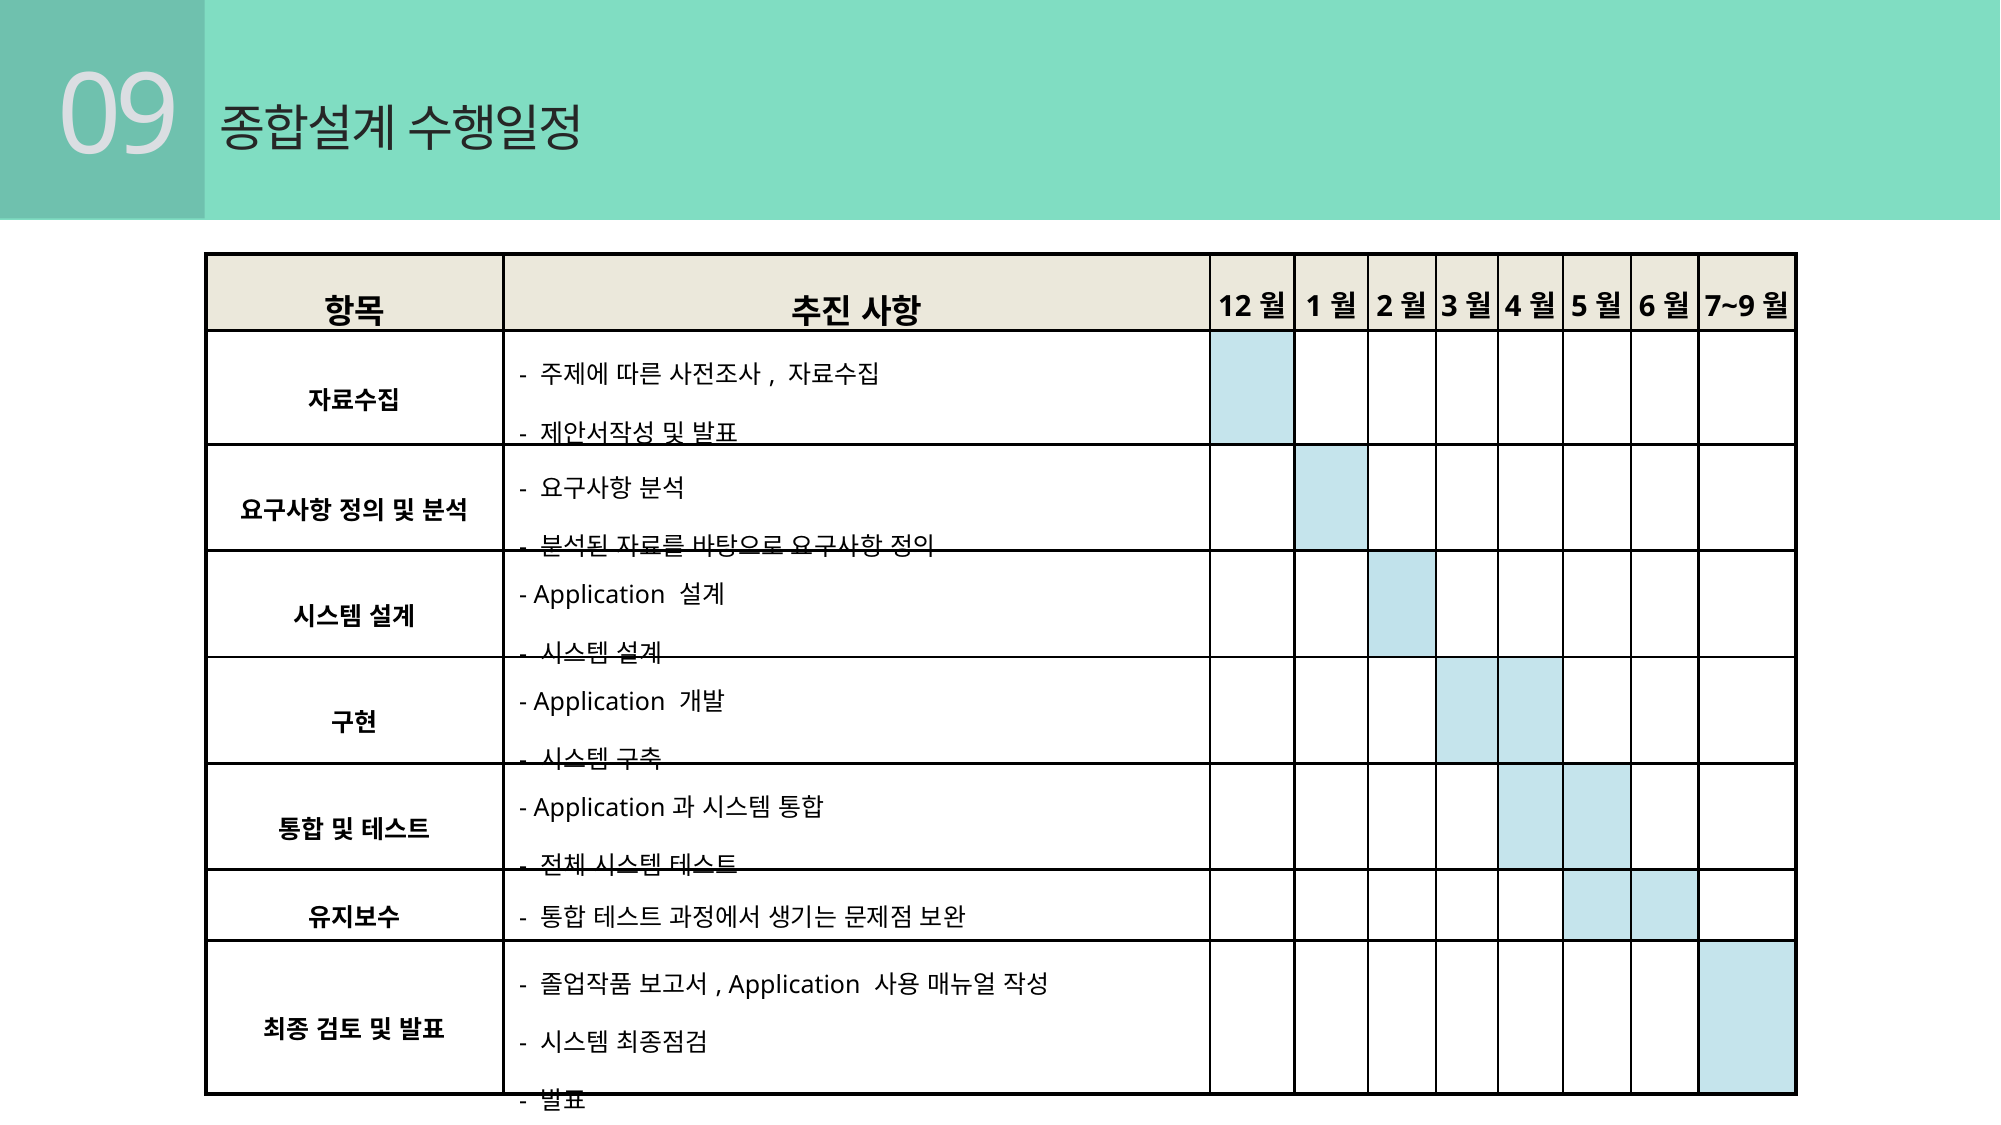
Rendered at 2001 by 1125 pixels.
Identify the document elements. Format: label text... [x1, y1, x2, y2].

table_header 7~9월 [1700, 256, 1794, 329]
table_cell 통합 및 테스트 [208, 765, 502, 868]
table_cell [1211, 552, 1293, 656]
table_cell [1369, 446, 1435, 549]
table_cell [1296, 765, 1367, 868]
table_cell [1564, 552, 1630, 656]
table_cell [1564, 765, 1630, 868]
table_cell [1564, 446, 1630, 549]
table_cell [1700, 871, 1794, 939]
table_cell [1369, 871, 1435, 939]
table_cell - 졸업작품 보고서, Application 사용 매뉴얼 작성 - 시스템 최종점검 - 발표 [505, 942, 1209, 1092]
table_cell [1632, 446, 1697, 549]
table_cell [1296, 942, 1367, 1092]
table_cell [1632, 942, 1697, 1092]
table_cell [1700, 942, 1794, 1092]
table_cell [1499, 552, 1562, 656]
table_cell 유지보수 [208, 871, 502, 939]
table_cell 요구사항 정의 및 분석 [208, 446, 502, 549]
table_cell [1632, 658, 1697, 762]
table_header 4월 [1499, 256, 1562, 329]
table_cell 최종 검토 및 발표 [208, 942, 502, 1092]
table_cell [1437, 871, 1497, 939]
table_header 3월 [1437, 256, 1497, 329]
table_cell [1437, 658, 1497, 762]
table_cell [1700, 552, 1794, 656]
table_cell [1296, 658, 1367, 762]
table_cell [1564, 871, 1630, 939]
table_header 항목 [208, 256, 502, 329]
table_cell [1369, 552, 1435, 656]
table_cell [1296, 552, 1367, 656]
table_cell [1296, 332, 1367, 443]
table_cell - 요구사항 분석 - 분석된 자료를 바탕으로 요구사항 정의 [505, 446, 1209, 549]
text_box [0, 0, 207, 220]
table_cell [1700, 765, 1794, 868]
table_cell [1211, 765, 1293, 868]
table_cell [1211, 332, 1293, 443]
table_cell [1369, 332, 1435, 443]
table_header 5월 [1564, 256, 1630, 329]
table_cell [1369, 658, 1435, 762]
table_cell [1499, 765, 1562, 868]
table_cell [1437, 332, 1497, 443]
table_cell 자료수집 [208, 332, 502, 443]
table_cell [1296, 446, 1367, 549]
table_cell [1564, 332, 1630, 443]
table_cell - 통합 테스트 과정에서 생기는 문제점 보완 [505, 871, 1209, 939]
table_cell - Application 개발 - 시스템 구축 [505, 658, 1209, 762]
table_cell [1211, 658, 1293, 762]
table_cell [1499, 658, 1562, 762]
table_cell - Application 설계 - 시스템 설계 [505, 552, 1209, 656]
text_box 종합설계 수행일정 [207, 89, 1481, 164]
table_cell [1499, 942, 1562, 1092]
table_cell [1632, 871, 1697, 939]
table_cell [1632, 765, 1697, 868]
table_cell [1499, 332, 1562, 443]
table_cell [1296, 871, 1367, 939]
table_cell [1369, 942, 1435, 1092]
table_cell 구현 [208, 658, 502, 762]
table_header 1월 [1296, 256, 1367, 329]
table_header 12월 [1211, 256, 1293, 329]
table_cell [1211, 446, 1293, 549]
table_cell [1211, 871, 1293, 939]
table_cell - Application과 시스템 통합 - 전체 시스템 테스트 [505, 765, 1209, 868]
table_cell [1499, 871, 1562, 939]
table_cell [1564, 942, 1630, 1092]
table_cell [1564, 658, 1630, 762]
table_cell [1700, 332, 1794, 443]
table_cell [1437, 446, 1497, 549]
table_cell [1700, 658, 1794, 762]
table_cell - 주제에 따른 사전조사, 자료수집 - 제안서작성 및 발표 [505, 332, 1209, 443]
table_cell [1632, 332, 1697, 443]
table_cell [1632, 552, 1697, 656]
table_header 추진 사항 [505, 256, 1209, 329]
table_cell [1437, 942, 1497, 1092]
table_header 2월 [1369, 256, 1435, 329]
table_cell 시스템 설계 [208, 552, 502, 656]
table_cell [1369, 765, 1435, 868]
text_box [0, 0, 2000, 222]
table_cell [1211, 942, 1293, 1092]
table_cell [1700, 446, 1794, 549]
table_header 6월 [1632, 256, 1697, 329]
table_cell [1499, 446, 1562, 549]
table_cell [1437, 765, 1497, 868]
table_cell [1437, 552, 1497, 656]
